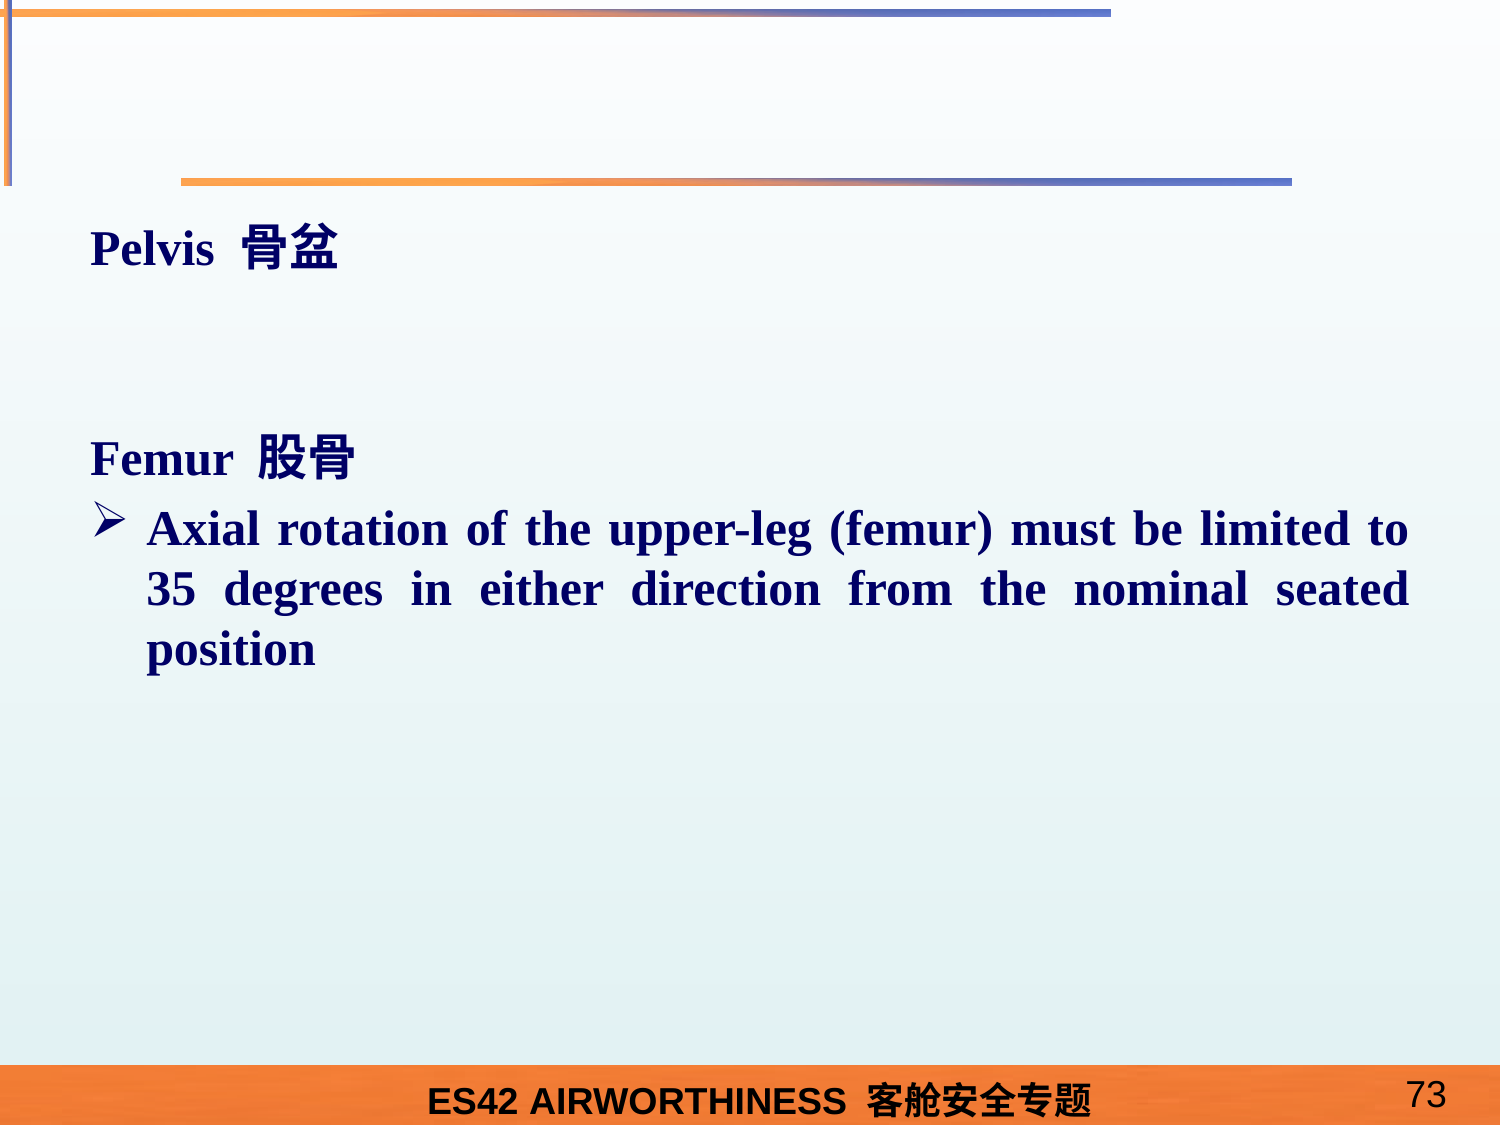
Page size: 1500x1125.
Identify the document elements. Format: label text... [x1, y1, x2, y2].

picture [0, 0, 1111, 186]
picture [181, 178, 1292, 186]
list Pelvis 骨盆 Femur 股骨 Axial rotation of the upper-leg (femur) must be limited to 35 degrees in either direction from the nominal seated position [75, 208, 1425, 1059]
picture [0, 1065, 1500, 1125]
